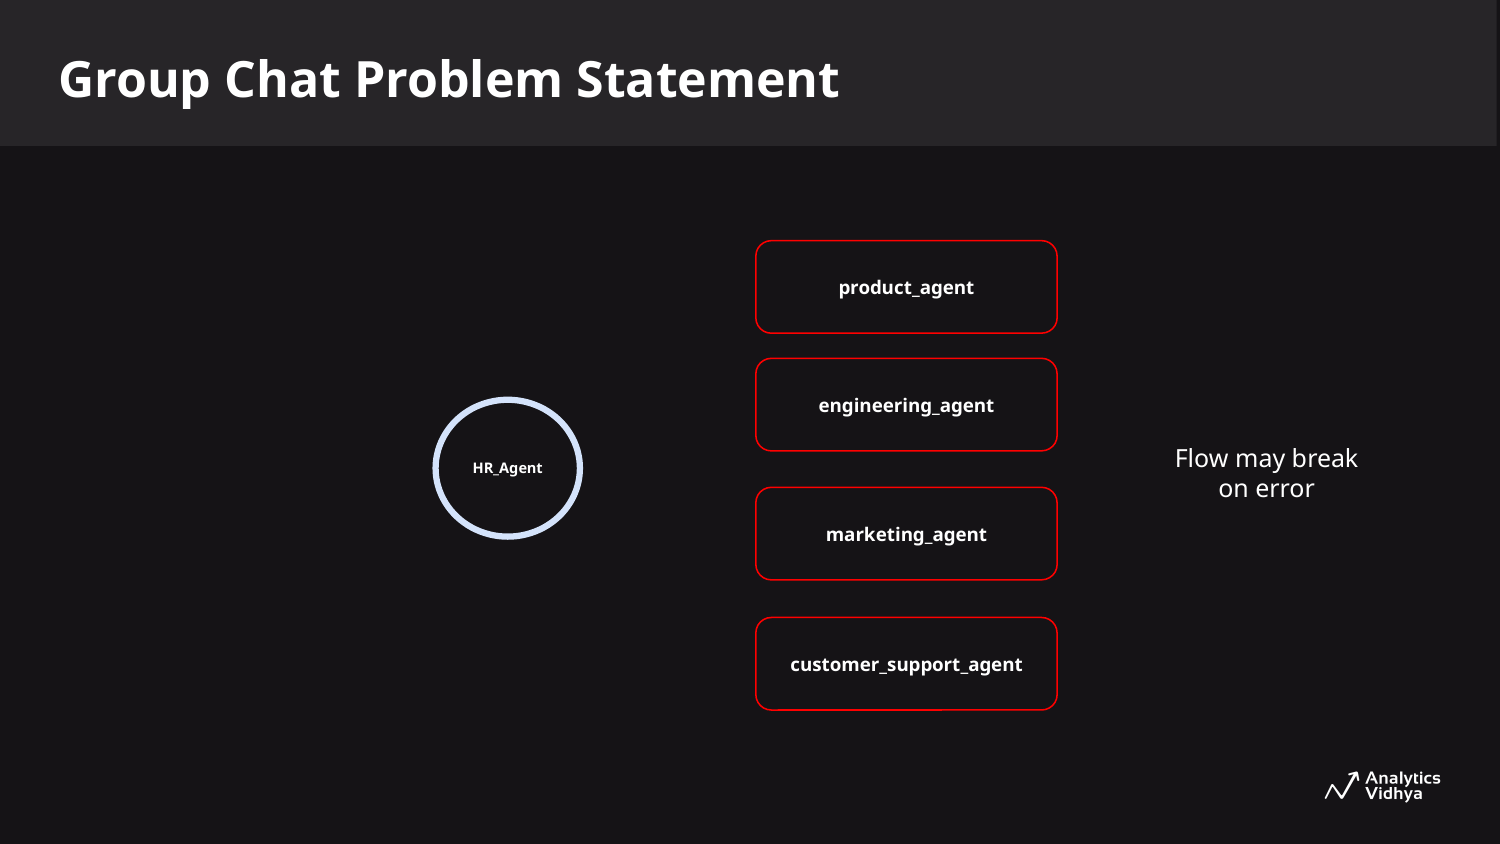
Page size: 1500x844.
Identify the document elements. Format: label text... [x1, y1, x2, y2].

text_box engineering_agent [755, 358, 1058, 451]
text_box HR_Agent [435, 399, 580, 537]
text_box marketing_agent [755, 487, 1058, 580]
picture [1320, 769, 1445, 805]
text_box product_agent [755, 240, 1058, 334]
text_box Group Chat Problem Statement [43, 32, 1434, 119]
text_box [0, 0, 1497, 146]
text_box Flow may break on error [1144, 427, 1389, 488]
text_box customer_support_agent [755, 617, 1058, 711]
